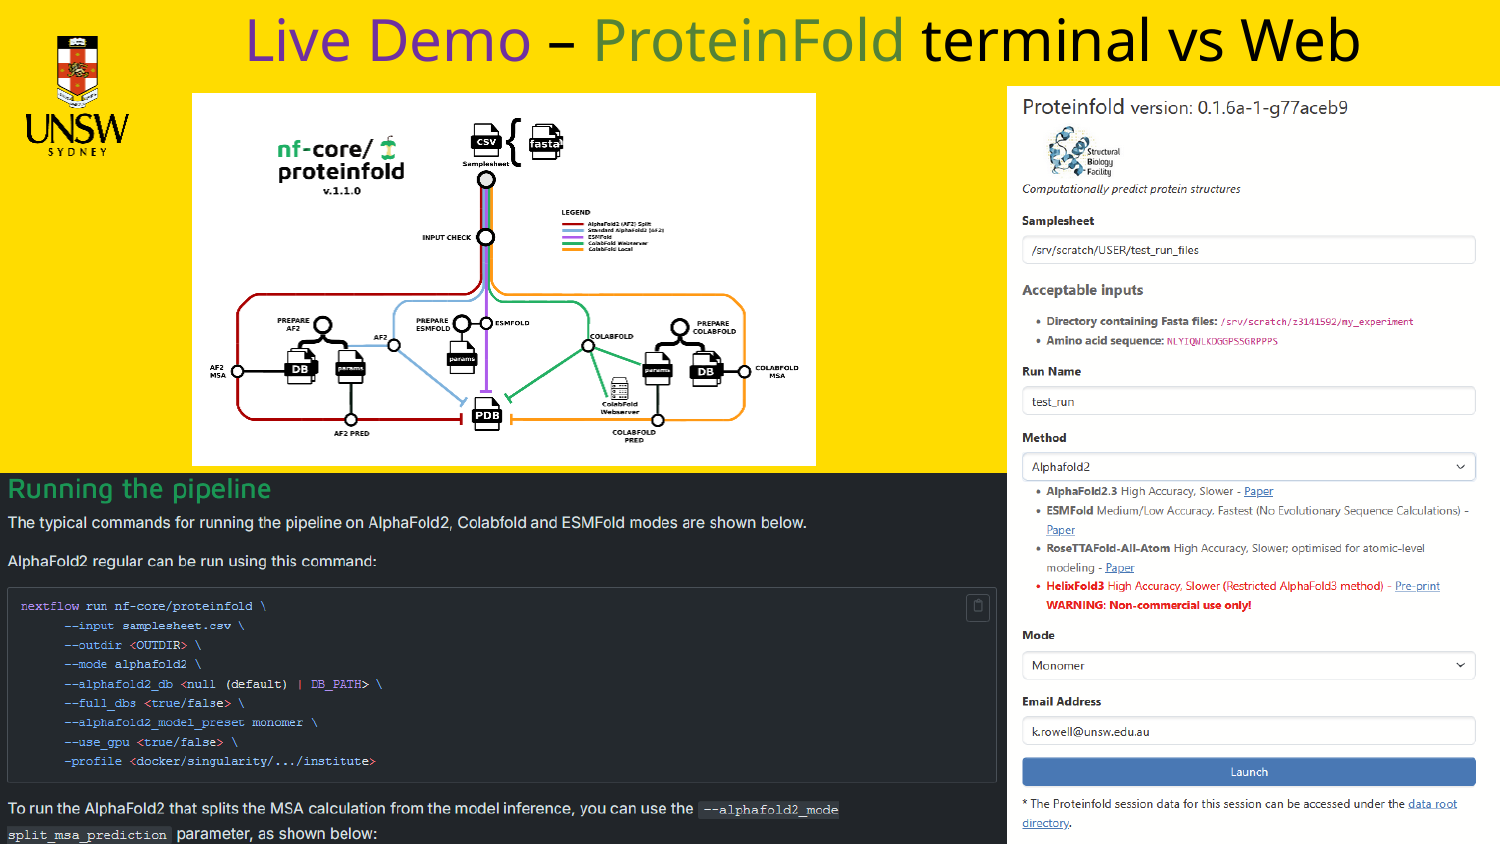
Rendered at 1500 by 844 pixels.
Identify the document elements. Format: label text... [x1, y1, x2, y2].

title Live Demo – ProteinFold terminal vs Web [148, 0, 1459, 147]
picture [192, 93, 816, 466]
picture [0, 86, 1500, 844]
picture [26, 36, 129, 156]
